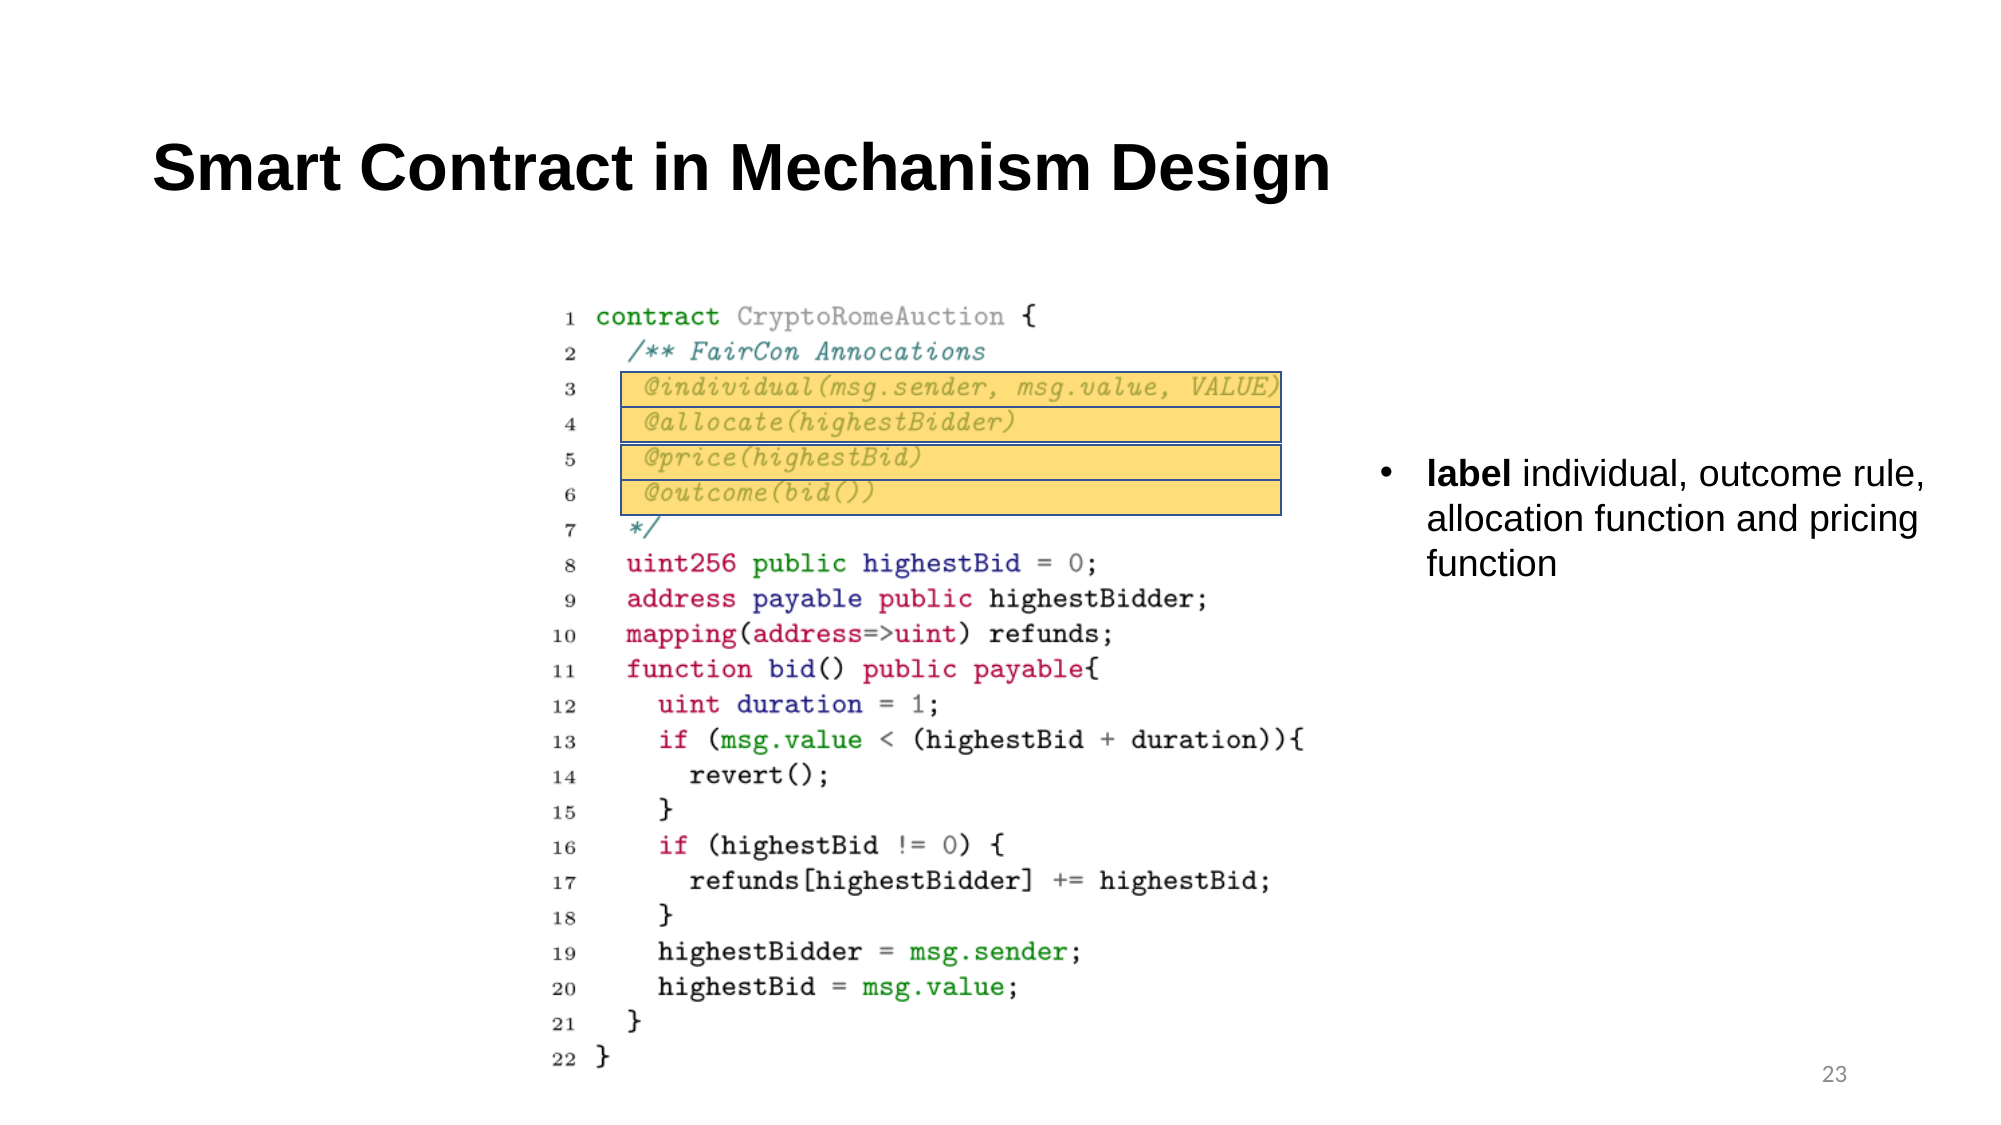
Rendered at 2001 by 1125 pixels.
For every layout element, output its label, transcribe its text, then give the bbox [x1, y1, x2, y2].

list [547, 300, 1392, 1077]
slide_number 23 [1412, 1042, 1863, 1103]
title Smart Contract in Mechanism Design [137, 59, 1863, 278]
text_box label individual, outcome rule, allocation function and pricing function [1392, 441, 1952, 592]
